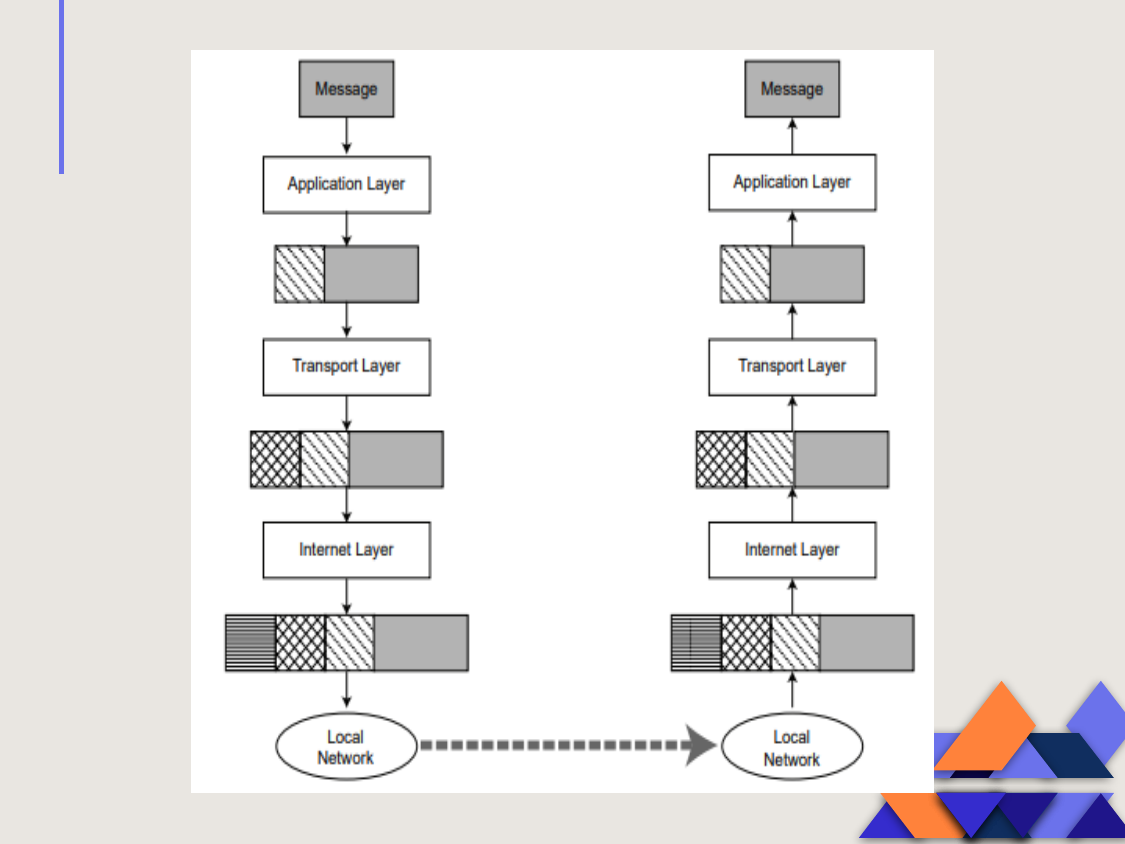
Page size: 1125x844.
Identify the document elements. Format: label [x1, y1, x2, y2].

picture [191, 50, 934, 793]
